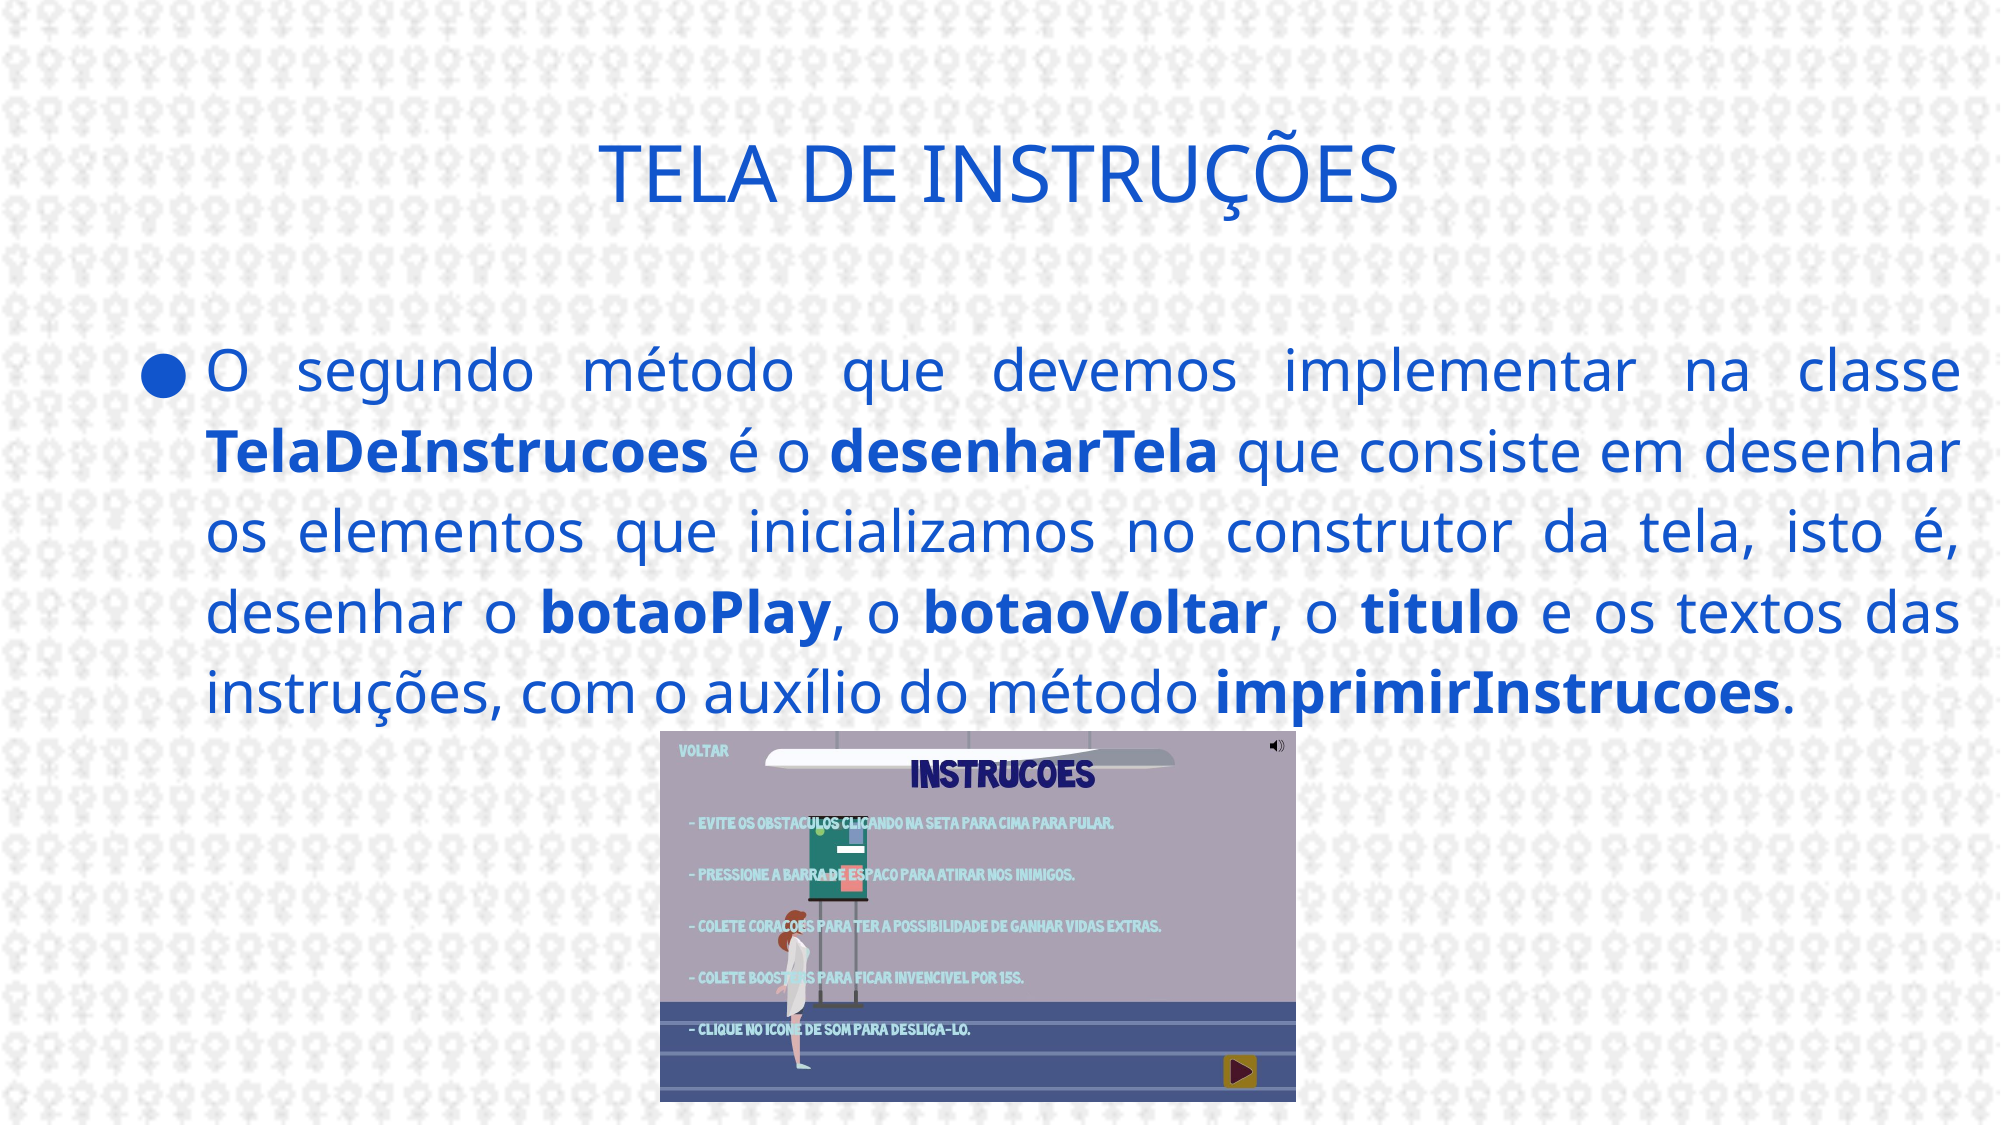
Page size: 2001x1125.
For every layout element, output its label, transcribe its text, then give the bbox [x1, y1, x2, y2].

text_box O segundo método que devemos implementar na classe TelaDeInstrucoes é o desenharTela que consiste em desenhar os elementos que inicializamos no construtor da tela, isto é, desenhar o botaoPlay, o botaoVoltar, o titulo e os textos das instruções, com o auxílio do método imprimirInstrucoes. [115, 315, 1977, 862]
picture [0, 0, 2001, 1125]
title TELA DE INSTRUÇÕES [0, 107, 2000, 228]
